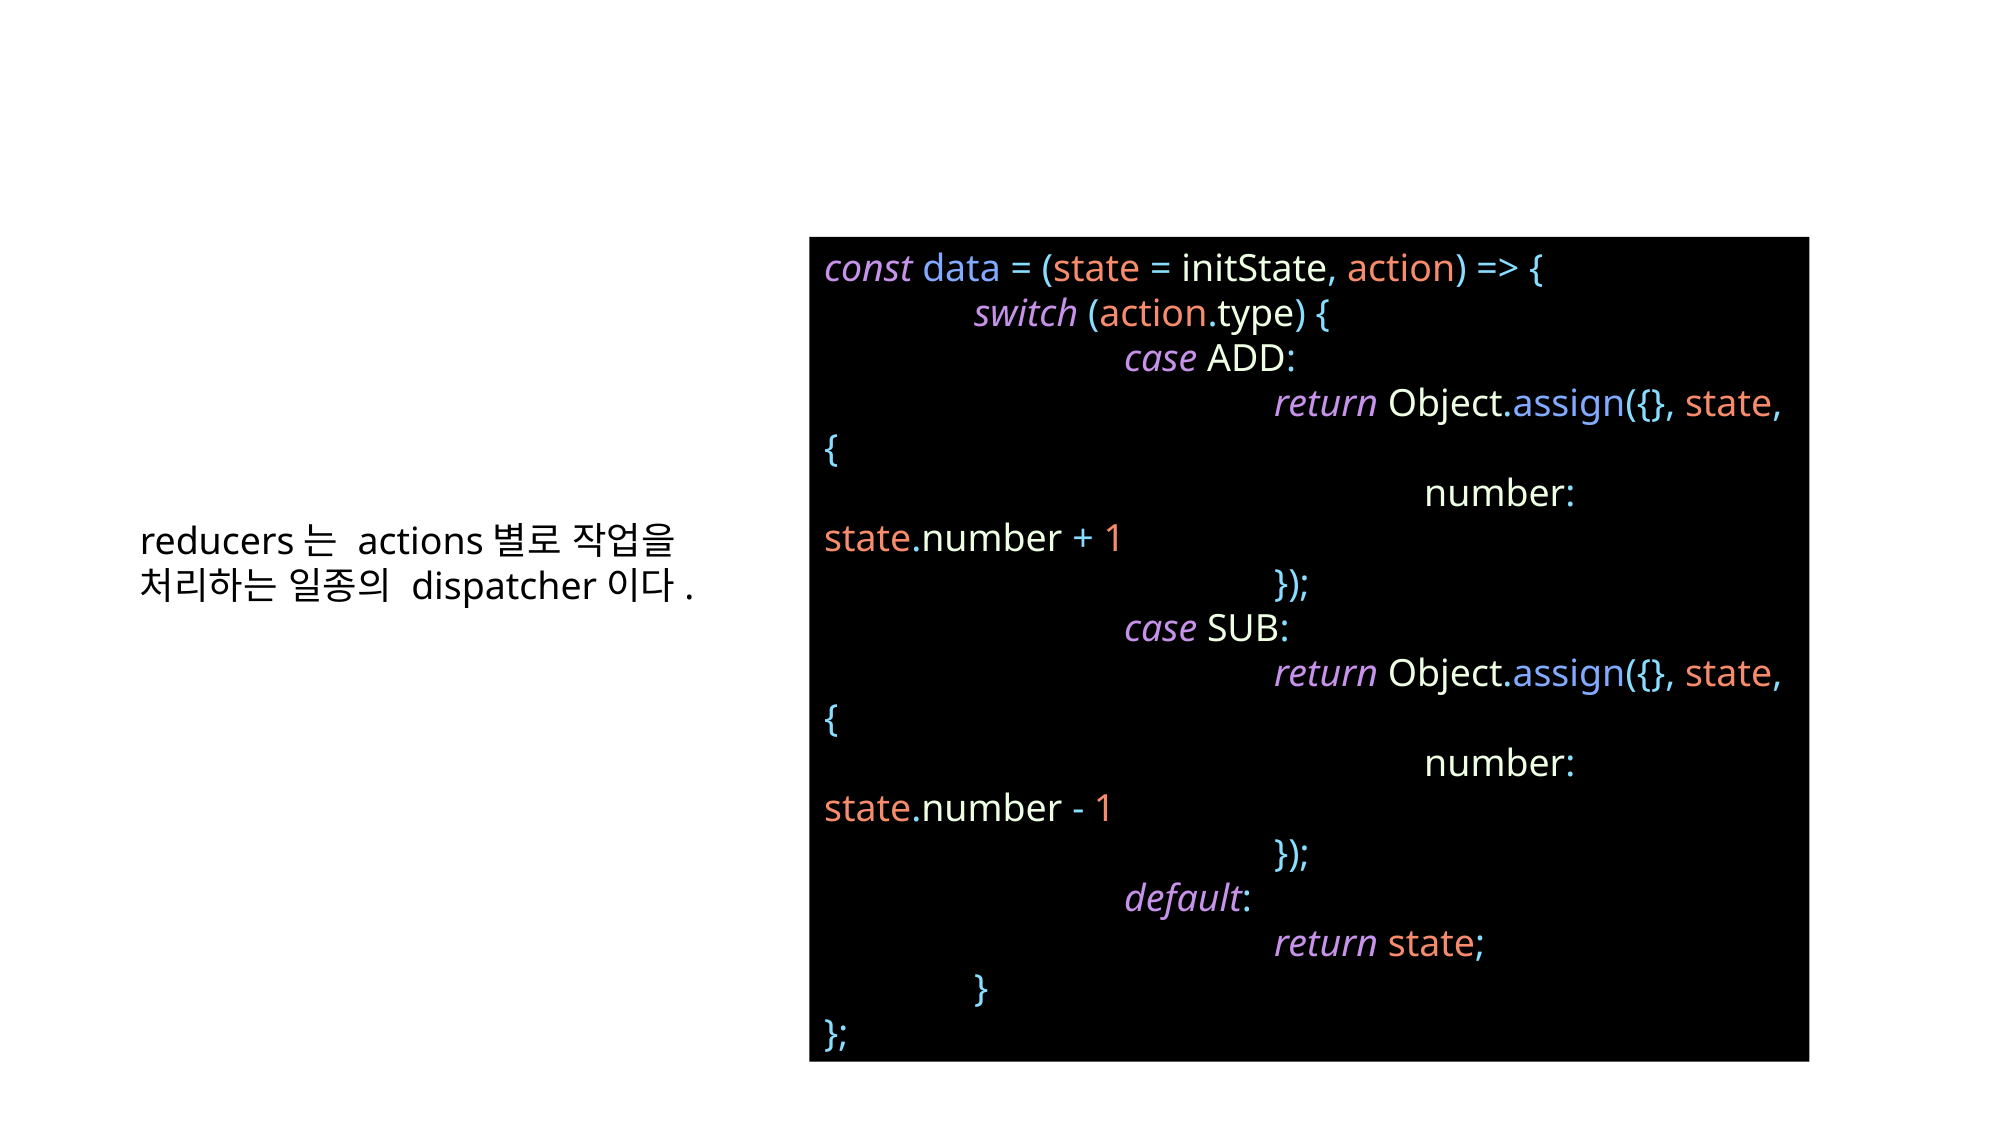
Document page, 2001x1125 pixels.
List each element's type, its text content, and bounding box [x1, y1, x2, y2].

text_box reducers는 actions별로 작업을 처리하는 일종의 dispatcher이다. [125, 509, 720, 615]
text_box const data = (state = initState, action) => { switch (action.type) { case ADD: return Object.assign({}, state, { number: state.number + 1 }); case SUB: return Object.assign({}, state, { number: state.number - 1 }); default: return state; } }; [809, 236, 1810, 1062]
